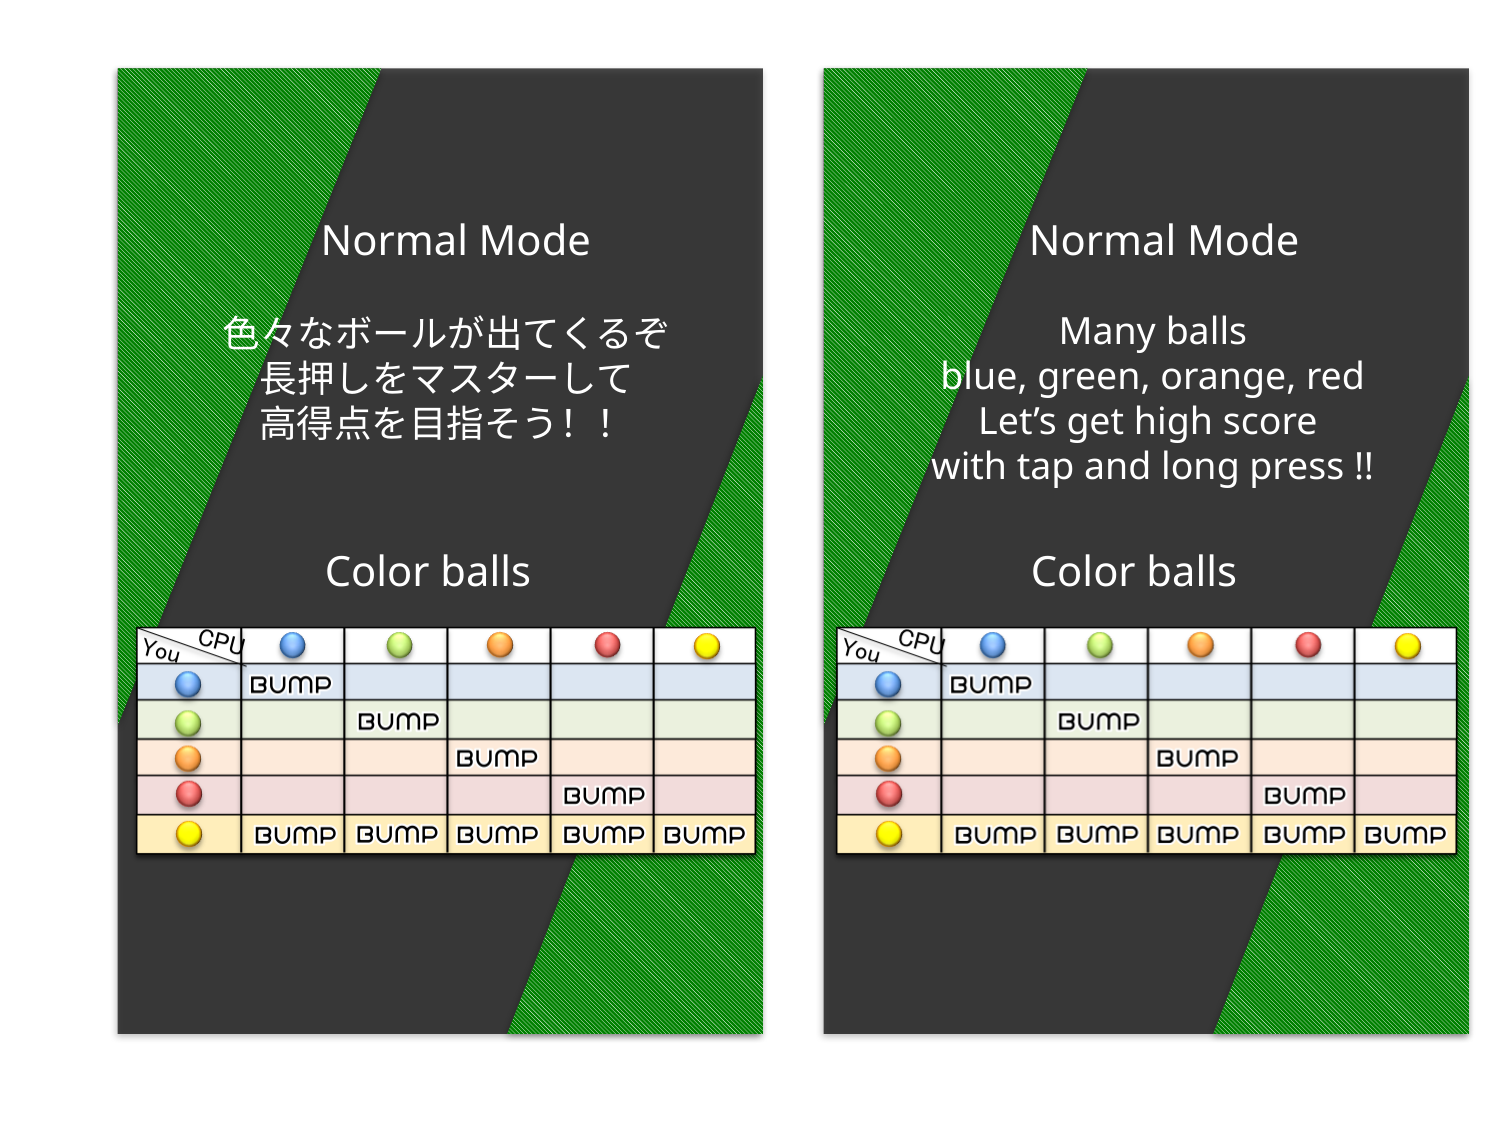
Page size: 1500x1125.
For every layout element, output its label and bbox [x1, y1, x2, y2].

text_box [821, 68, 1470, 1035]
text_box [117, 871, 764, 1035]
picture [120, 602, 764, 866]
text_box [117, 68, 764, 604]
